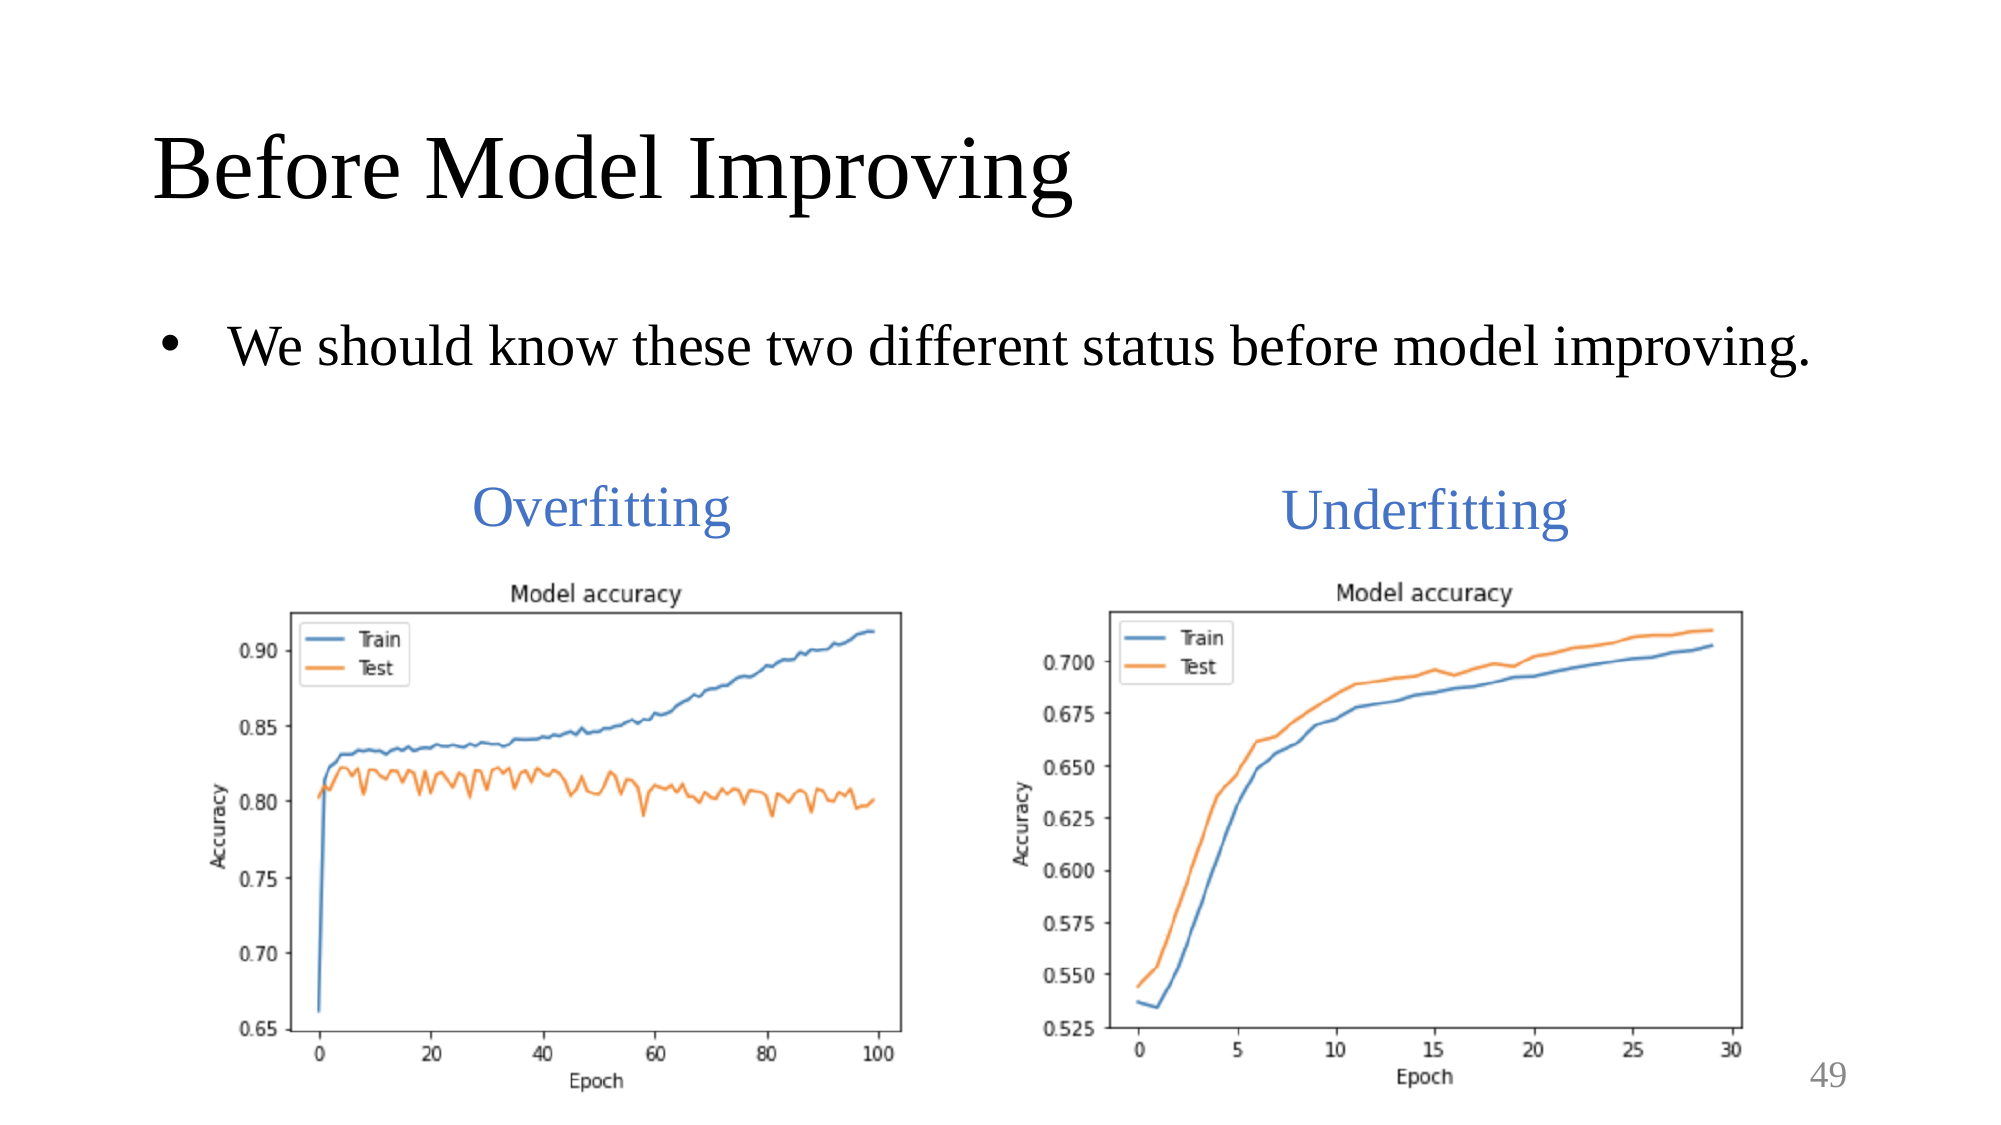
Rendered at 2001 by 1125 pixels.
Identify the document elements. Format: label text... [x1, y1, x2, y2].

text_box Underfitting [1257, 463, 1602, 578]
text_box Overfitting [448, 461, 774, 576]
slide_number 49 [1412, 1042, 1863, 1103]
picture [206, 577, 907, 1103]
picture [1007, 580, 1752, 1091]
list We should know these two different status before model improving. [137, 299, 1863, 425]
title Before Model Improving [137, 59, 1863, 278]
